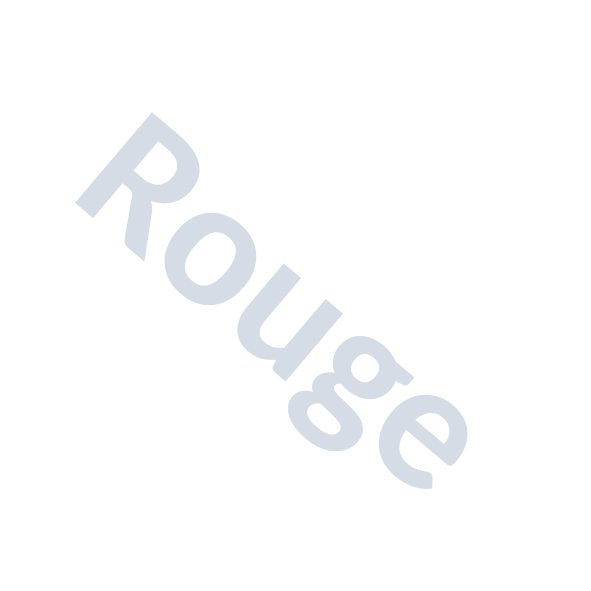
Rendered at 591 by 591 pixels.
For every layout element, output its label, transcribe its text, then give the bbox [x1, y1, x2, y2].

text_box Rouge [27, 41, 565, 547]
